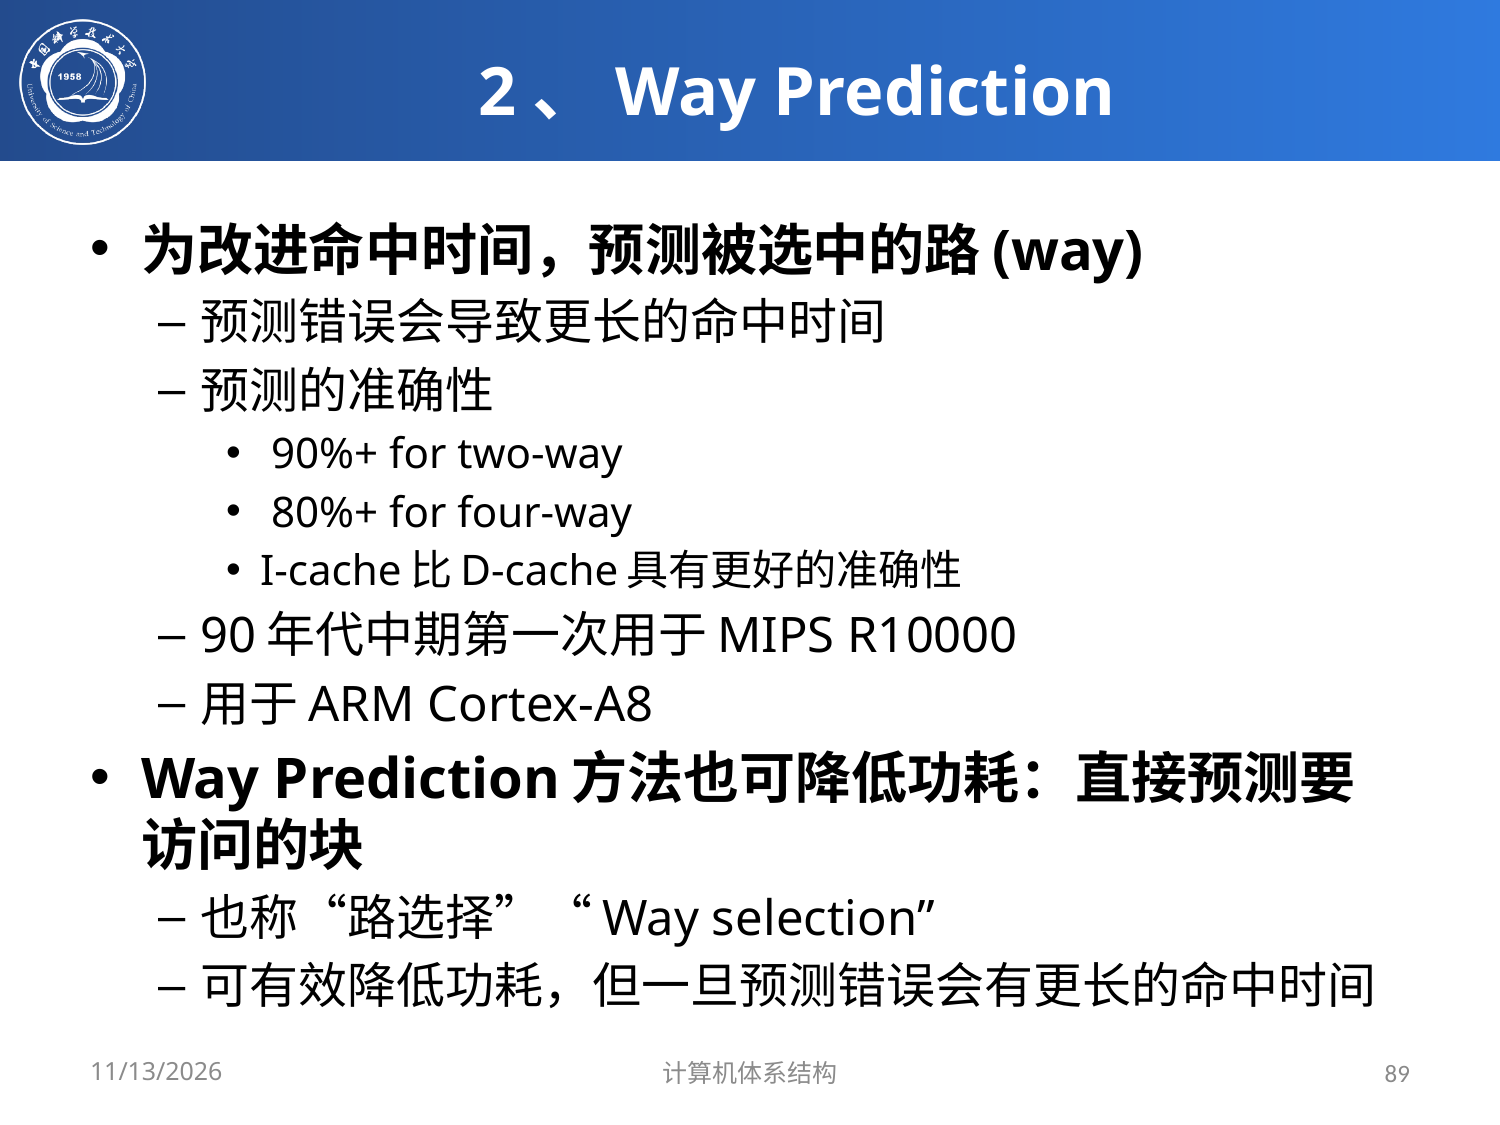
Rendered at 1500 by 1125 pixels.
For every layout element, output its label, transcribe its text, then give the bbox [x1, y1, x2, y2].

title 2、Way Prediction [169, 24, 1425, 153]
slide_number 89 [1074, 1042, 1425, 1103]
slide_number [75, 1042, 425, 1103]
footer 计算机体系结构 [512, 1042, 988, 1103]
picture [19, 19, 146, 145]
list 为改进命中时间，预测被选中的路(way) 预测错误会导致更长的命中时间 预测的准确性 90%+ for two-way 80%+ for four-way I-cache比D-cache具有更好的准确性 90年代中期第一次用于MIPS R10000 用于ARM Cortex-A8 Way Prediction方法也可降低功耗：直接预测要访问的块 也称“路选择”“Way selection” 可有效降低功耗，但一旦预测错误会有更长的命中时间 [75, 206, 1425, 1036]
